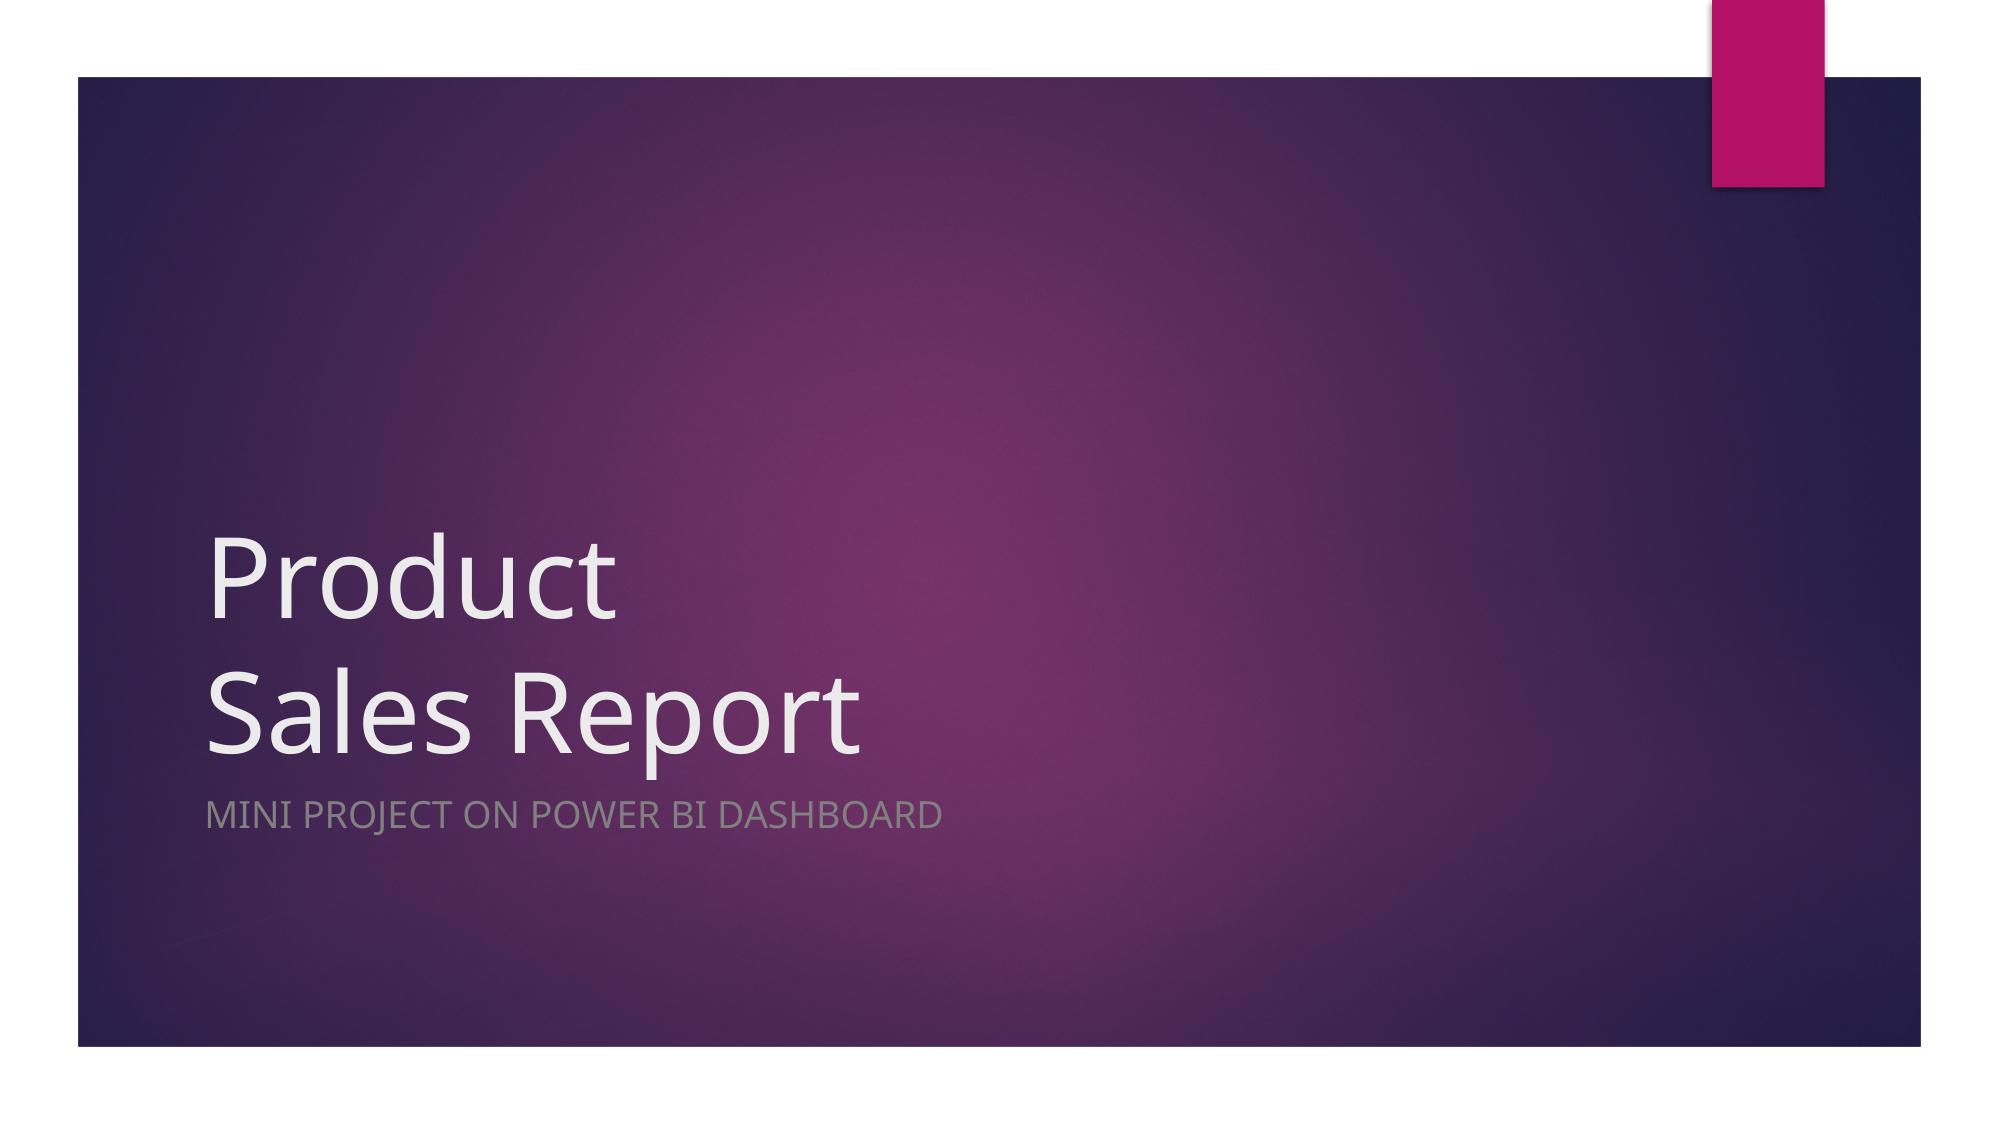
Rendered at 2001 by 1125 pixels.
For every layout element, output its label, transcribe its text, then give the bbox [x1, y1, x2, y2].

subtitle Mini Project on Power Bi Dashboard [189, 783, 1638, 925]
title Product Sales Report [189, 344, 1638, 783]
